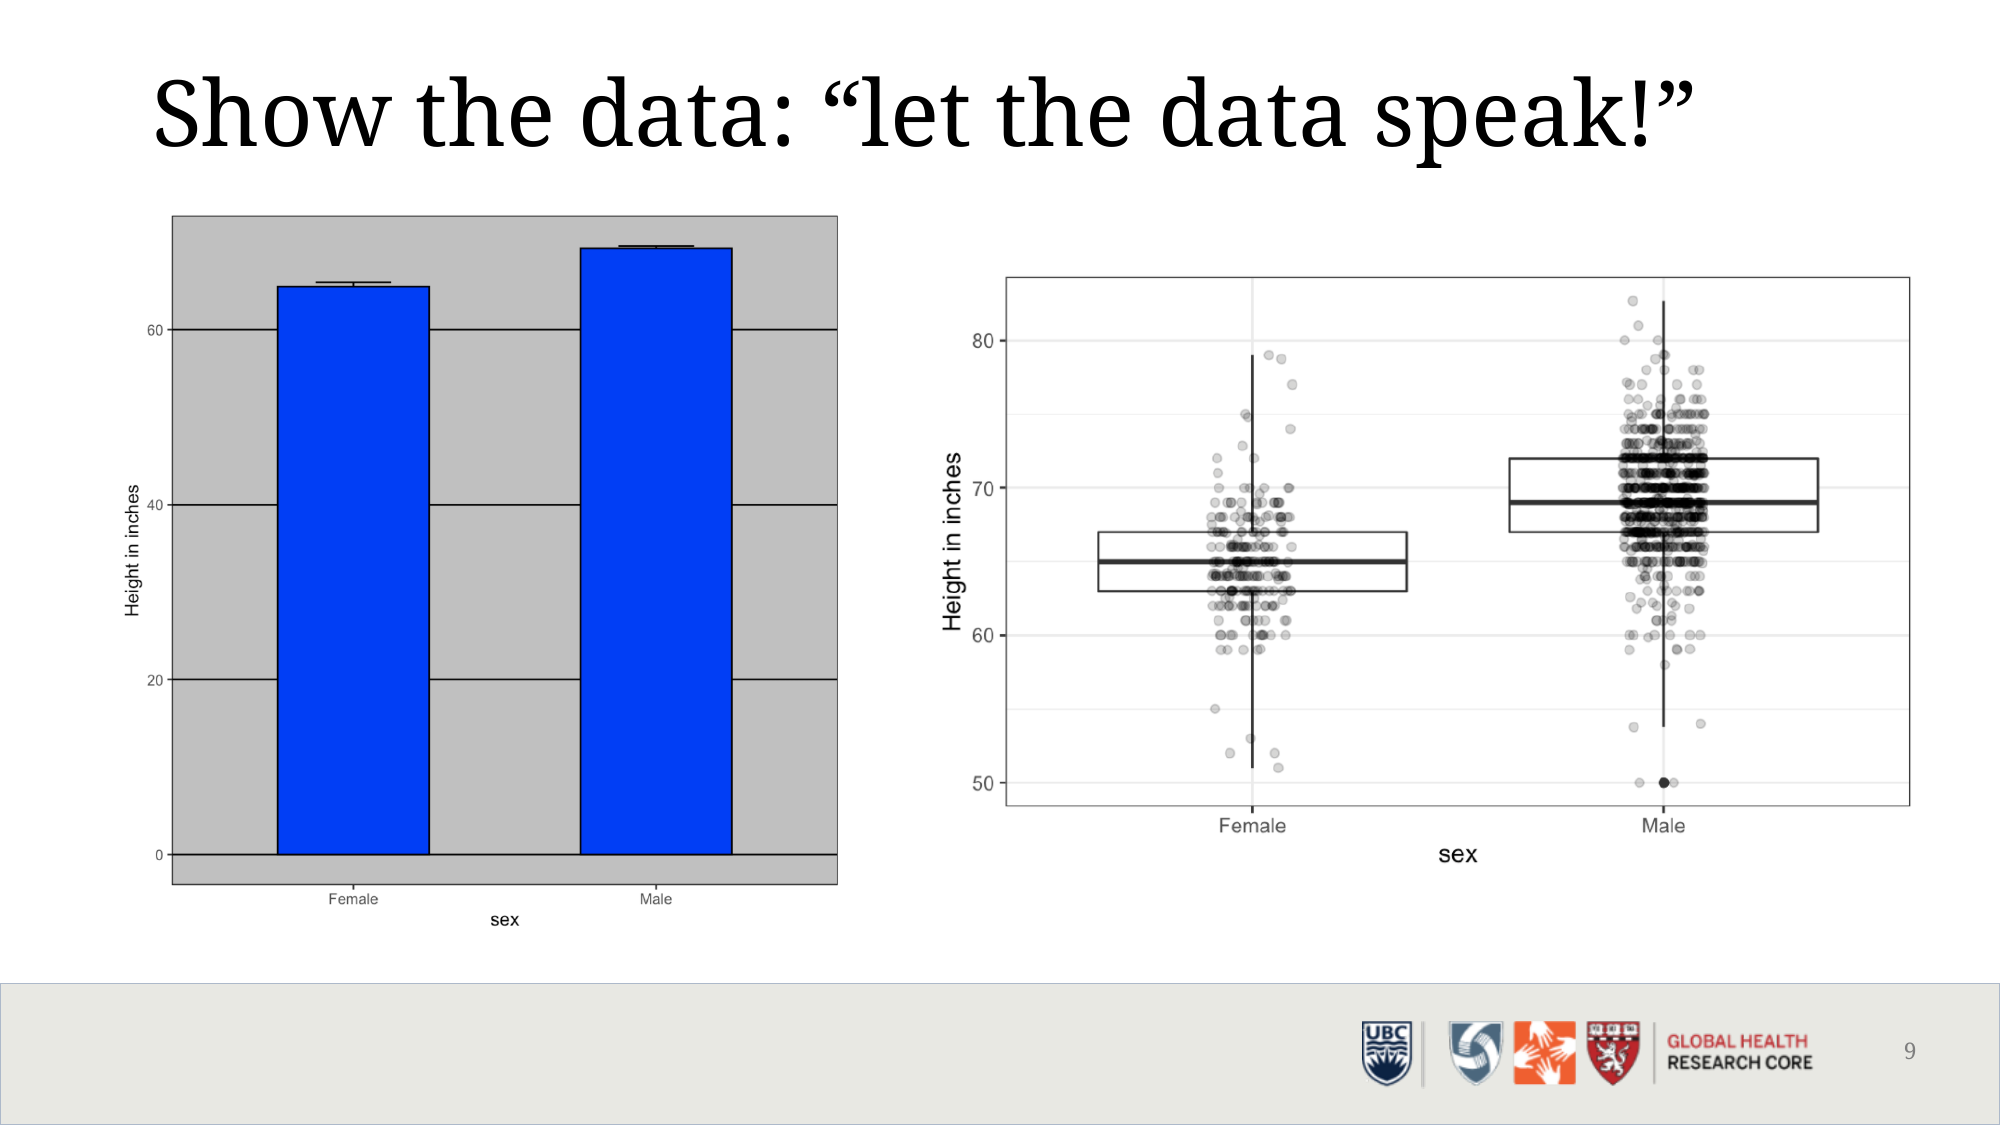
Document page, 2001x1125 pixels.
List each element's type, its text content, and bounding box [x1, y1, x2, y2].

picture [1362, 1021, 1859, 1114]
picture [87, 187, 1978, 938]
text_box Show the data: “let the data speak!” [137, 59, 1863, 228]
